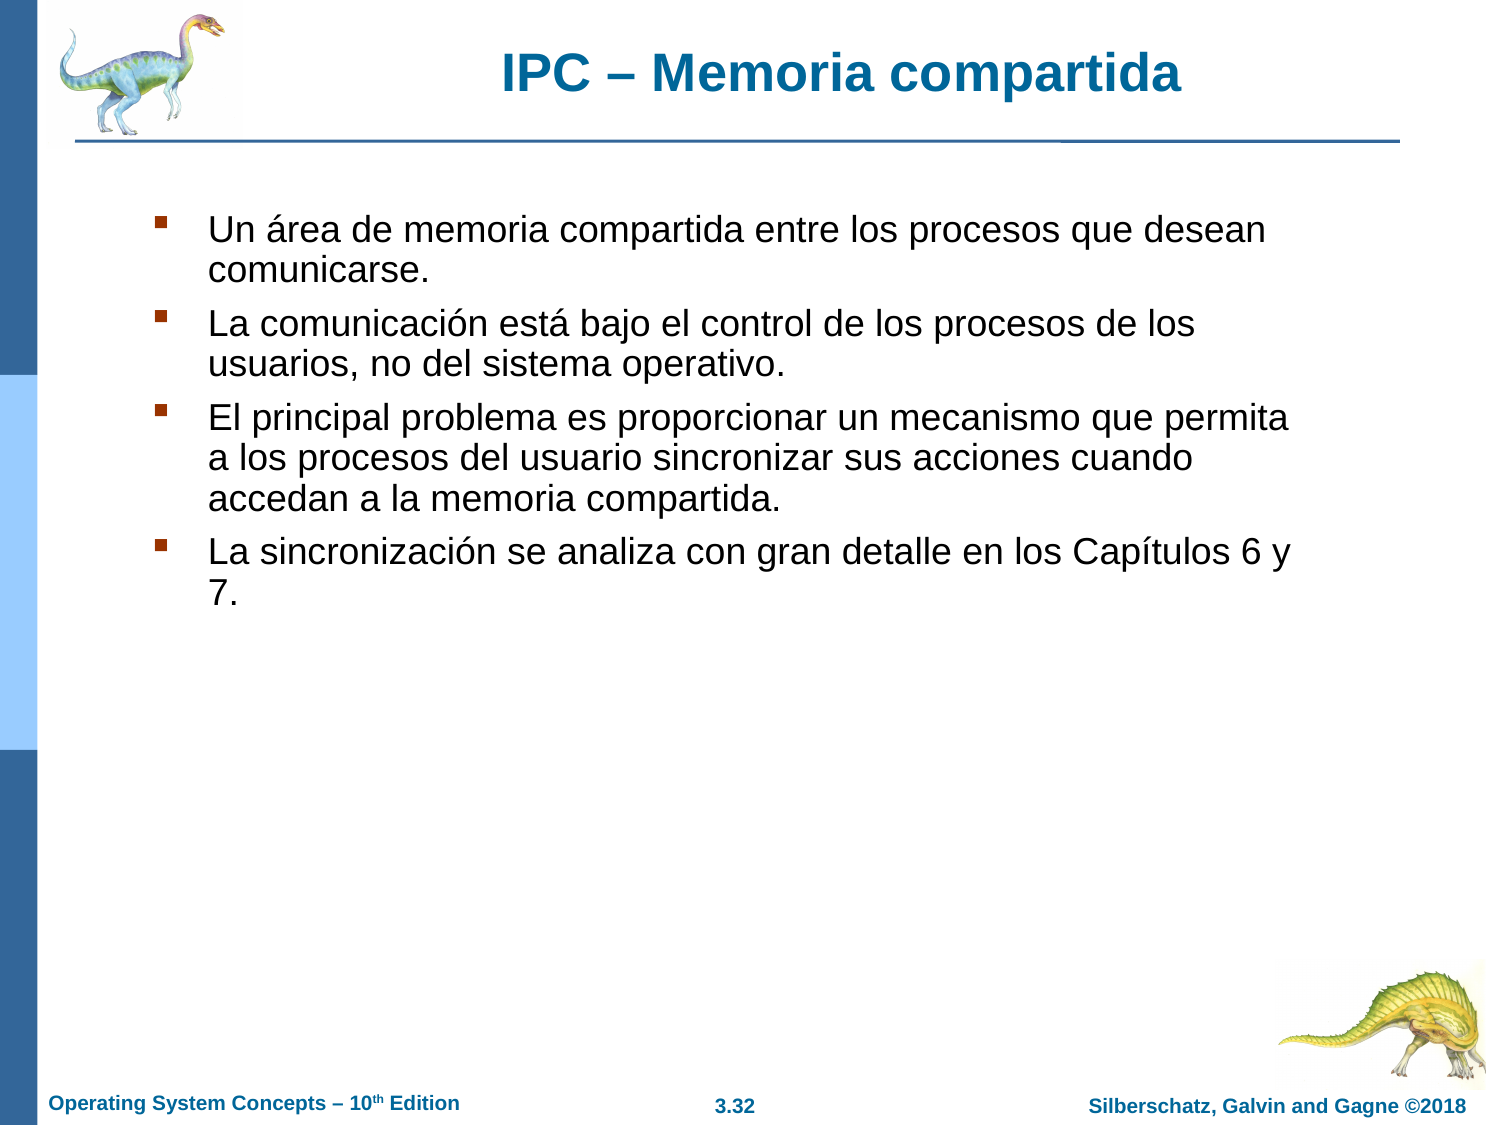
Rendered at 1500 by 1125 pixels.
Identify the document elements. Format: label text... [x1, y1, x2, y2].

title IPC – Memoria compartida [151, 15, 1500, 111]
picture [46, 0, 243, 149]
picture [1275, 959, 1486, 1090]
list Un área de memoria compartida entre los procesos que desean comunicarse. La comunicación está bajo el control de los procesos de los usuarios, no del sistema operativo. El principal problema es proporcionar un mecanismo que permita a los procesos del usuario sincronizar sus acciones cuando accedan a la memoria compartida. La sincronización se analiza con gran detalle en los Capítulos 6 y 7. [136, 202, 1325, 922]
